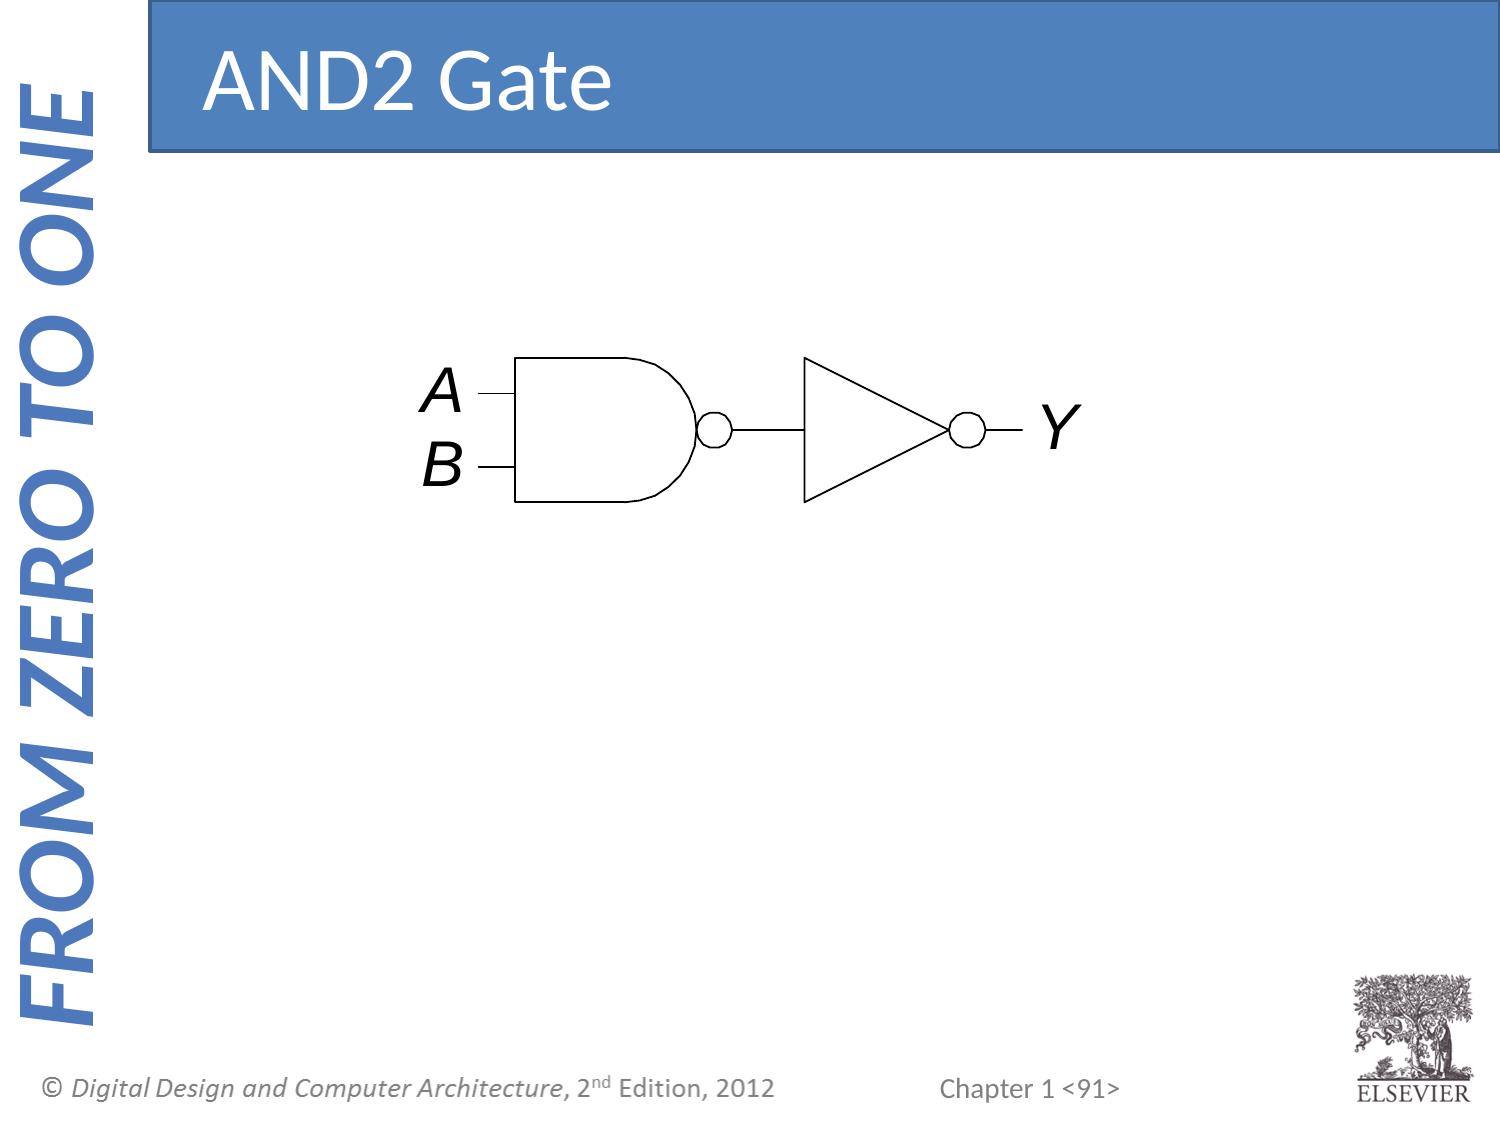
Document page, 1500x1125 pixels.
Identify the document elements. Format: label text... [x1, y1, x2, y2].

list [361, 312, 1139, 548]
text_box [87, 174, 1413, 1025]
text_box AND2 Gate [187, 11, 1488, 136]
picture [0, 0, 1500, 1125]
